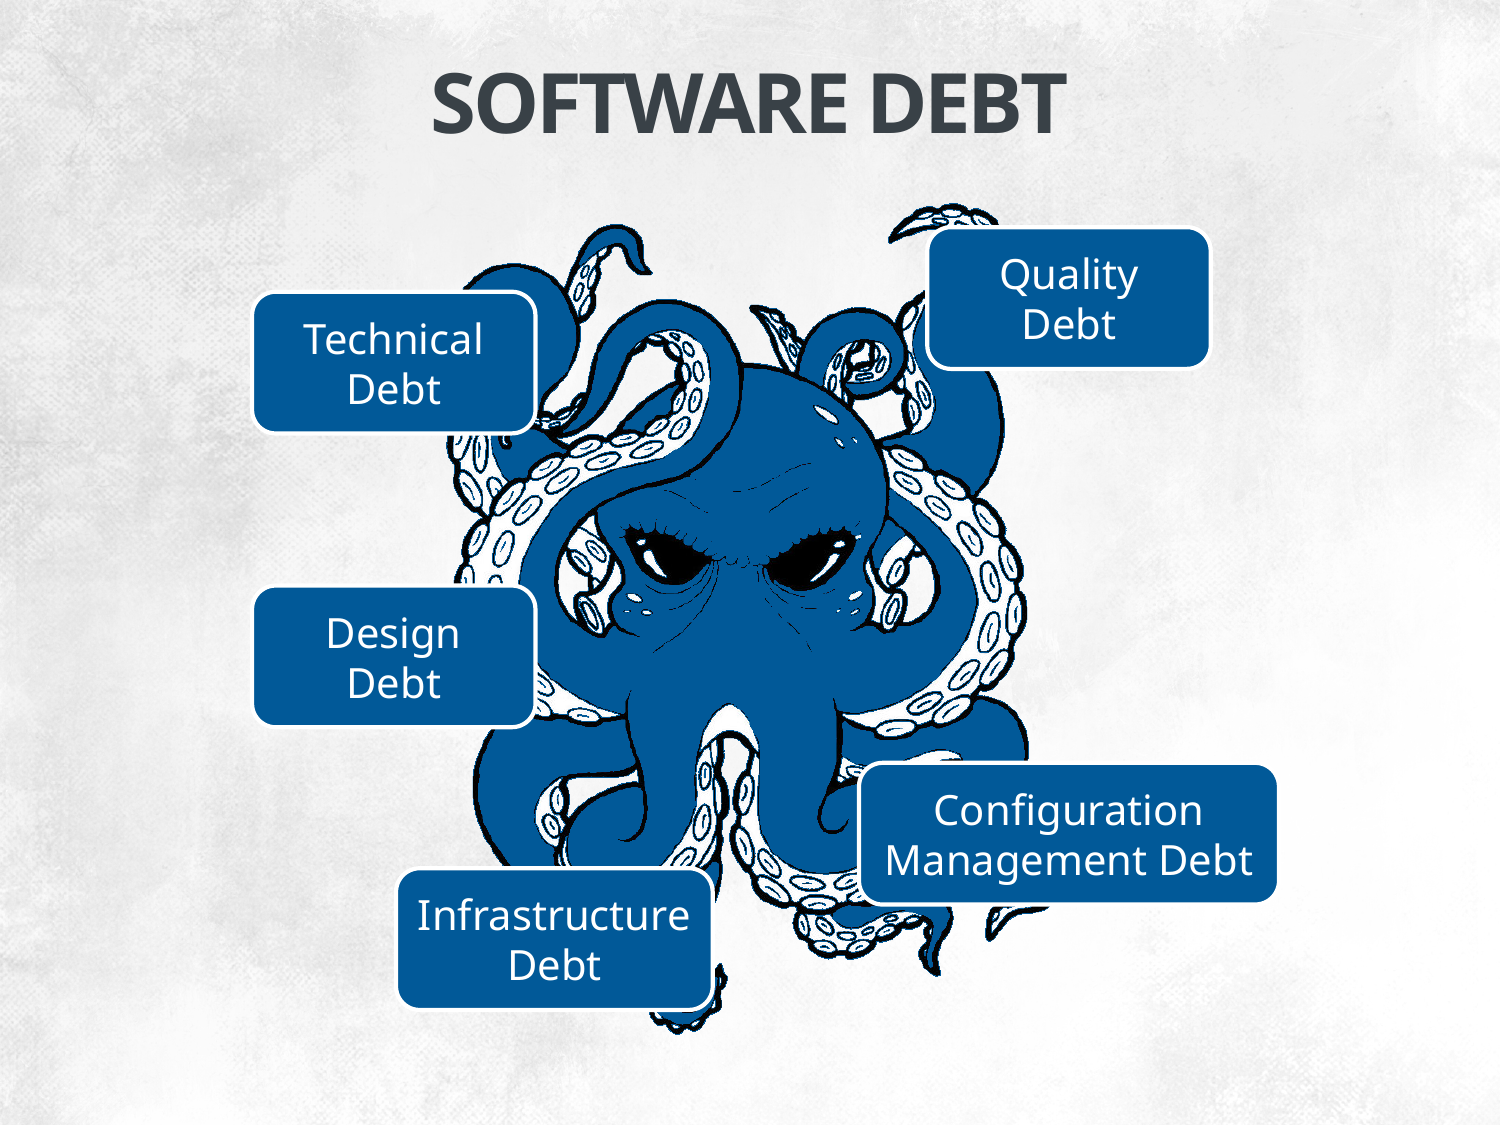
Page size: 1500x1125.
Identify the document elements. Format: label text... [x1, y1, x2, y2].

picture [0, 0, 1500, 1125]
text_box SOFTWARE DEBT [74, 50, 1425, 151]
text_box Quality Debt [1110, 225, 1213, 371]
text_box Configuration Management Debt [1110, 760, 1282, 907]
text_box Technical Debt [249, 289, 390, 436]
text_box Design Debt [249, 583, 390, 730]
